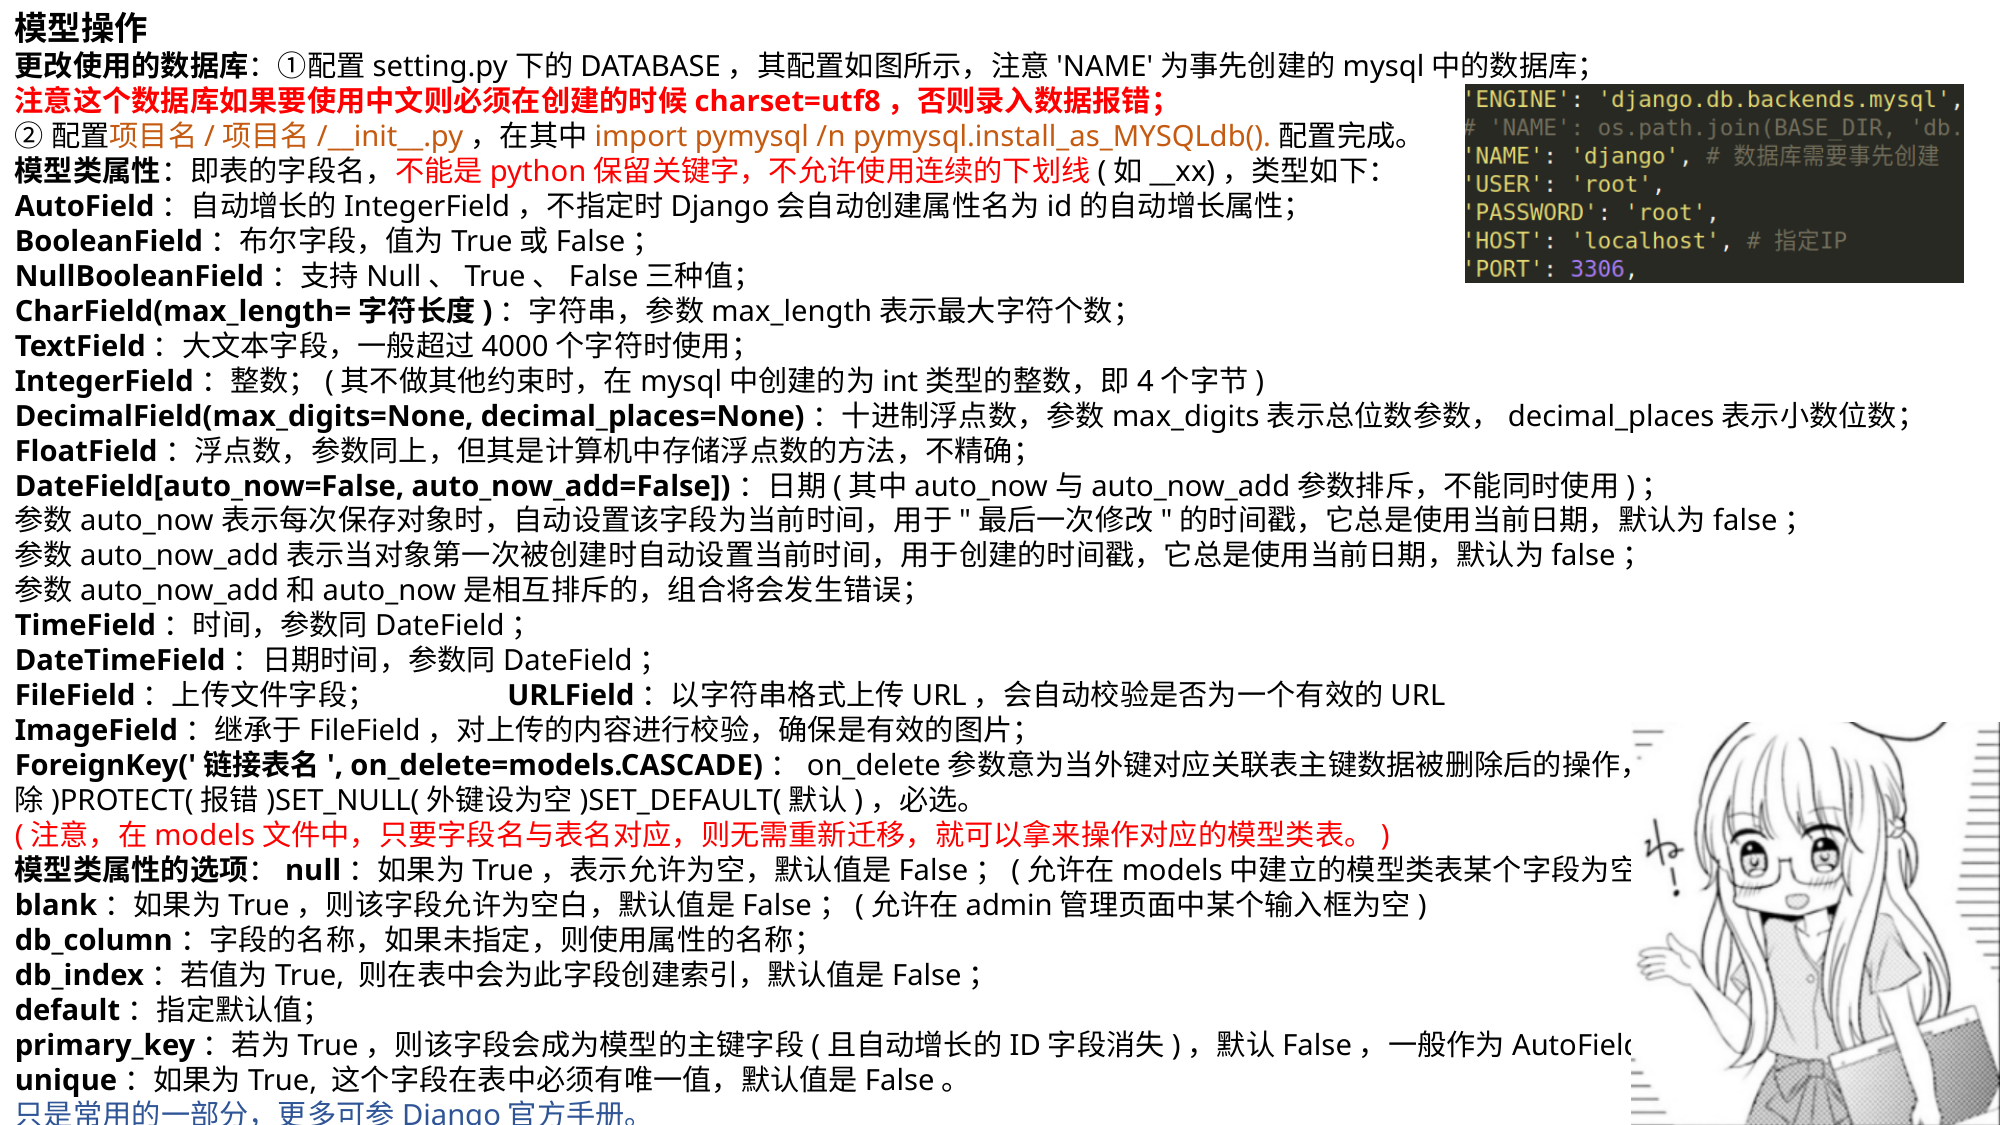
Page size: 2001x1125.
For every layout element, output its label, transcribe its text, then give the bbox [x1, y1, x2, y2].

picture [1631, 722, 2000, 1125]
picture [1465, 84, 1964, 283]
text_box 模型操作 更改使用的数据库：①配置setting.py下的DATABASE，其配置如图所示，注意'NAME'为事先创建的mysql中的数据库； 注意这个数据库如果要使用中文则必须在创建的时候charset=utf8，否则录入数据报错； ②配置项目名/项目名/__init__.py，在其中import pymysql /n pymysql.install_as_MYSQLdb().配置完成。 模型类属性：即表的字段名，不能是python保留关键字，不允许使用连续的下划线(如__xx)，类型如下： AutoField：自动增长的IntegerField，不指定时Django会自动创建属性名为id的自动增长属性； BooleanField：布尔字段，值为True或False； NullBooleanField：支持Null、True、False三种值； CharField(max_length=字符长度)：字符串，参数max_length表示最大字符个数； TextField：大文本字段，一般超过4000个字符时使用； IntegerField：整数；(其不做其他约束时，在mysql中创建的为int类型的整数，即4个字节) DecimalField(max_digits=None, decimal_places=None)：十进制浮点数，参数max_digits表示总位数参数，decimal_places表示小数位数； FloatField：浮点数，参数同上，但其是计算机中存储浮点数的方法，不精确； DateField[auto_now=False, auto_now_add=False])：日期(其中auto_now与auto_now_add参数排斥，不能同时使用)； 参数auto_now表示每次保存对象时，自动设置该字段为当前时间，用于"最后一次修改"的时间戳，它总是使用当前日期，默认为false； 参数auto_now_add表示当对象第一次被创建时自动设置当前时间，用于创建的时间戳，它总是使用当前日期，默认为false； 参数auto_now_add和auto_now是相互排斥的，组合将会发生错误； TimeField：时间，参数同DateField； DateTimeField：日期时间，参数同DateField； FileField：上传文件字段； URLField：以字符串格式上传URL，会自动校验是否为一个有效的URL ImageField：继承于FileField，对上传的内容进行校验，确保是有效的图片； ForeignKey('链接表名', on_delete=models.CASCADE)：on_delete参数意为当外键对应关联表主键数据被删除后的操作，CASCADE(级联删除)PROTECT(报错)SET_NULL(外键设为空)SET_DEFAULT(默认)，必选。 (注意，在models文件中，只要字段名与表名对应，则无需重新迁移，就可以拿来操作对应的模型类表。) 模型类属性的选项：null：如果为True，表示允许为空，默认值是False；(允许在models中建立的模型类表某个字段为空) blank：如果为True，则该字段允许为空白，默认值是False；(允许在admin管理页面中某个输入框为空) db_column：字段的名称，如果未指定，则使用属性的名称； db_index：若值为True, 则在表中会为此字段创建索引，默认值是False； default：指定默认值； primary_key：若为True，则该字段会成为模型的主键字段(且自动增长的ID字段消失)，默认False，一般作为AutoField的选项使用； unique：如果为True, 这个字段在表中必须有唯一值，默认值是False。 只是常用的一部分，更多可参Django官方手册。 [0, 0, 2000, 1125]
